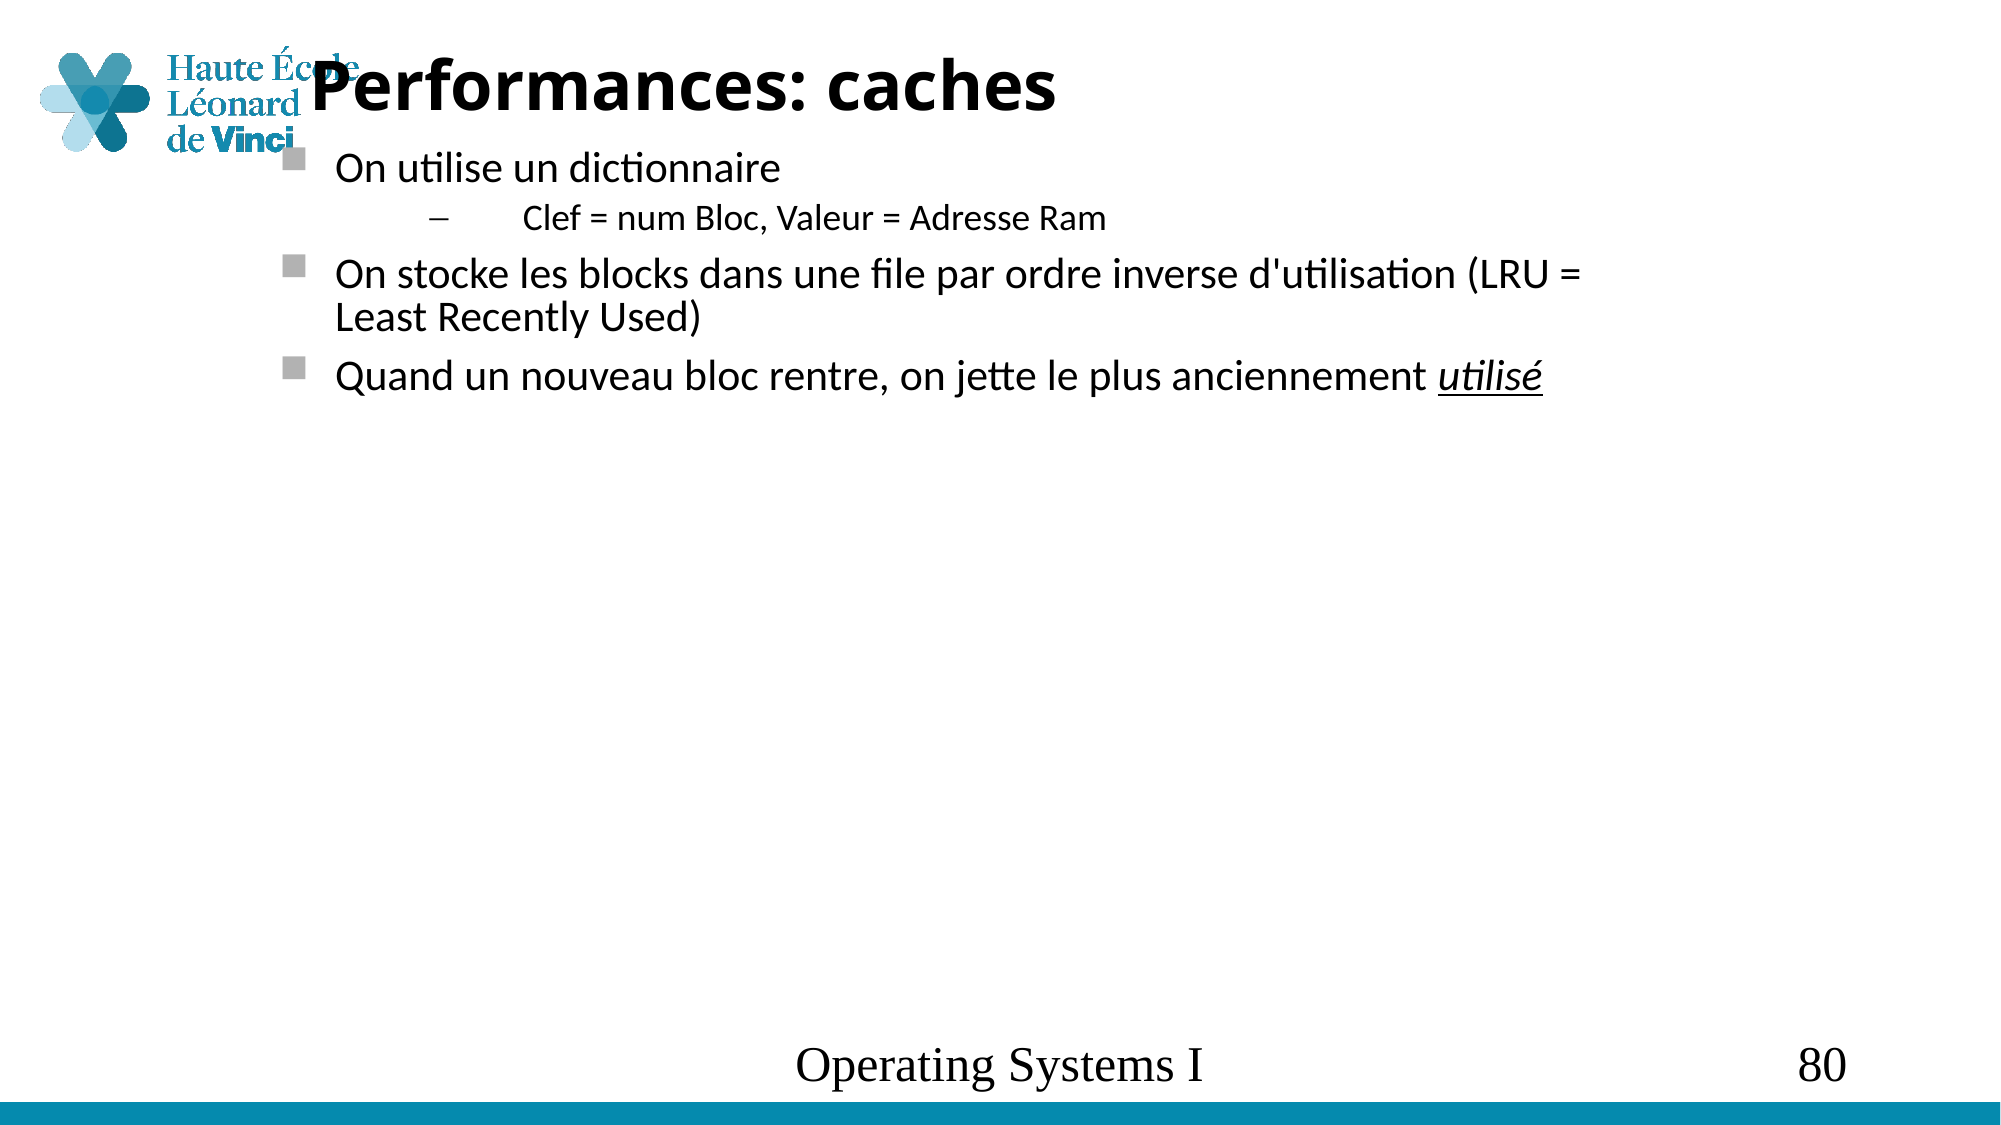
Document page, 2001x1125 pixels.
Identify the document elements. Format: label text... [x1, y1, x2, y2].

footer Operating Systems I [662, 1042, 1338, 1103]
list On utilise un dictionnaire Clef = num Bloc, Valeur = Adresse Ram On stocke les blocks dans une file par ordre inverse d'utilisation (LRU = Least Recently Used) Quand un nouveau bloc rentre, on jette le plus anciennement utilisé [279, 147, 1585, 868]
title Performances: caches [309, 4, 1590, 178]
slide_number 80 [1412, 1042, 1863, 1103]
picture [15, 30, 309, 176]
